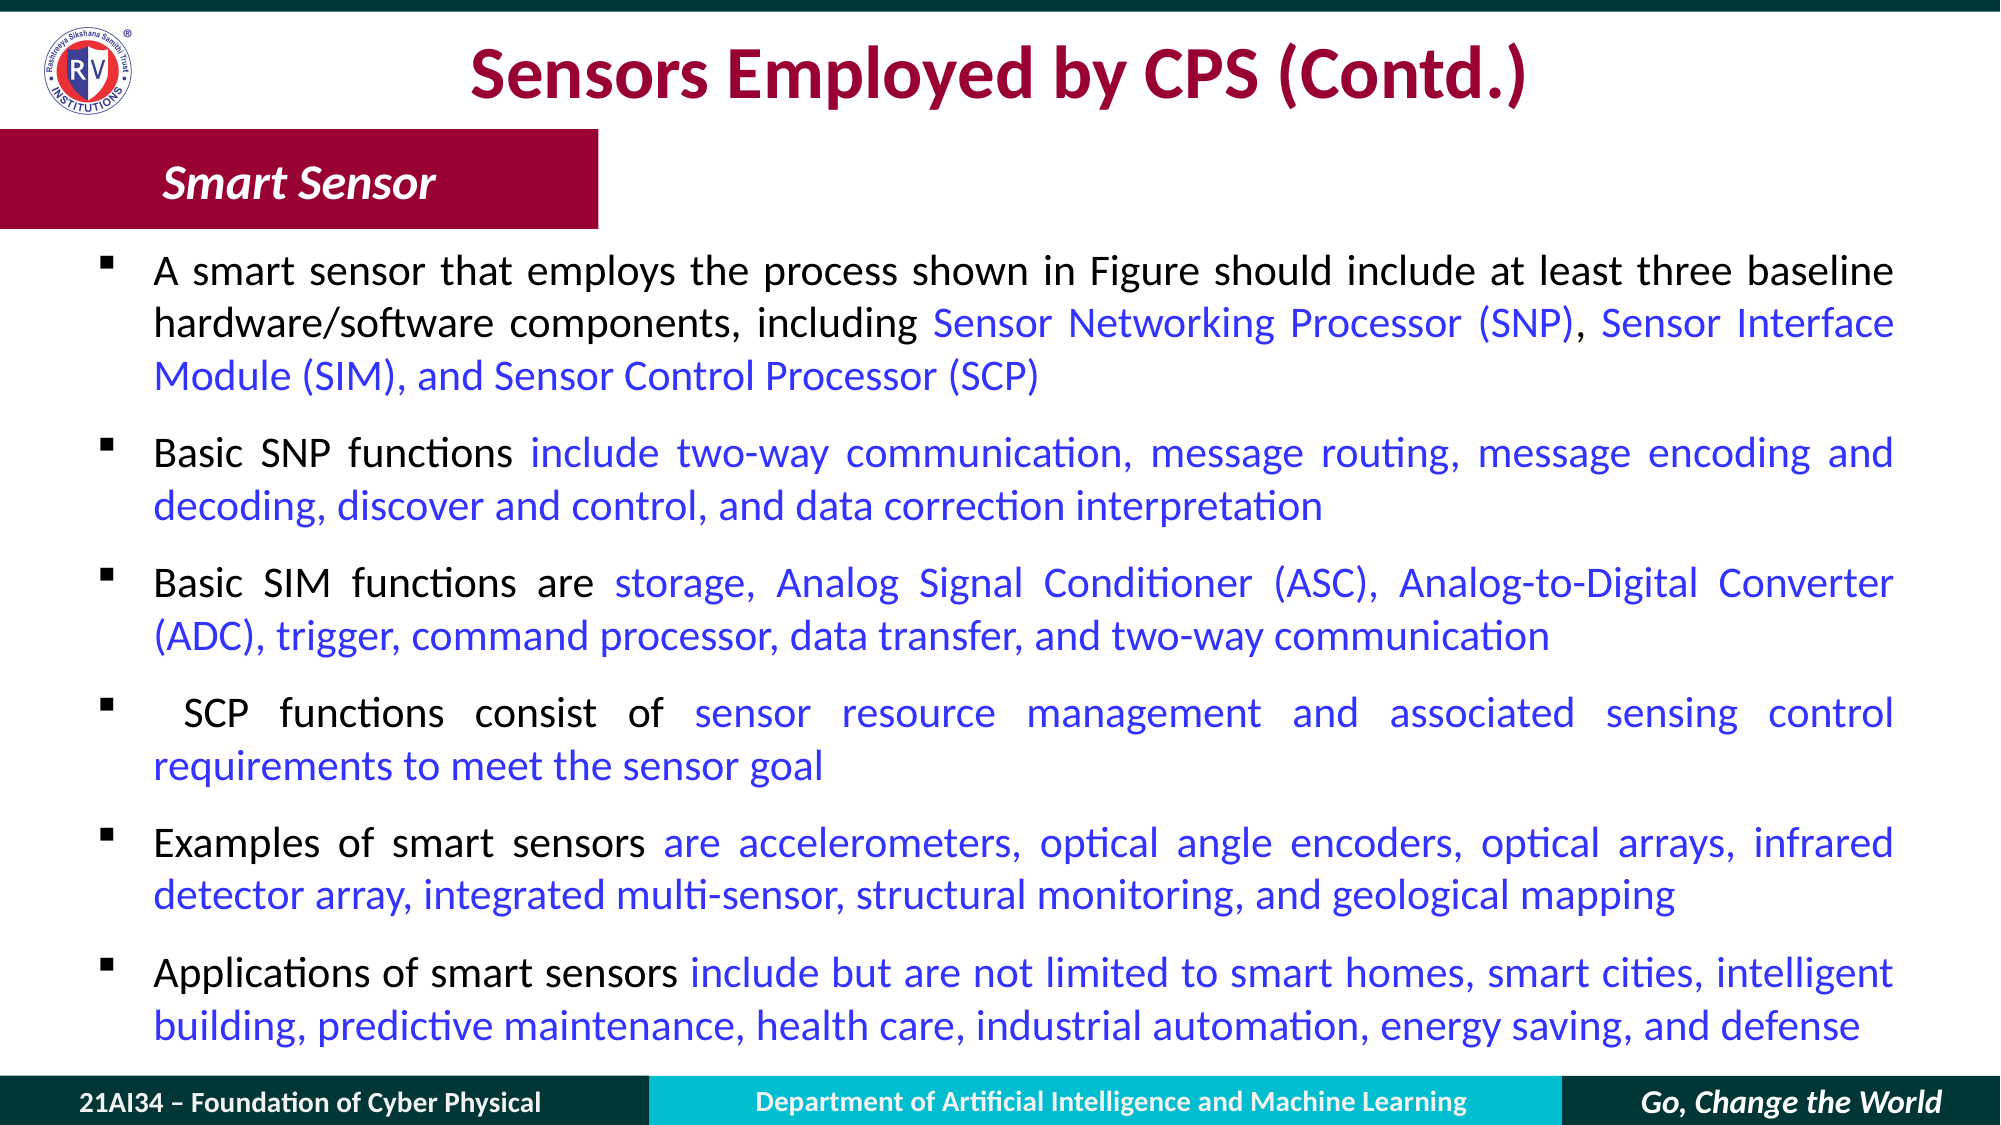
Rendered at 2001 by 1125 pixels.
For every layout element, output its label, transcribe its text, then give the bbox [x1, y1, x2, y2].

text_box A smart sensor that employs the process shown in Figure should include at least three baseline hardware/software components, including Sensor Networking Processor (SNP), Sensor Interface Module (SIM), and Sensor Control Processor (SCP) Basic SNP functions include two-way communication, message routing, message encoding and decoding, discover and control, and data correction interpretation Basic SIM functions are storage, Analog Signal Conditioner (ASC), Analog-to-Digital Converter (ADC), trigger, command processor, data transfer, and two-way communication SCP functions consist of sensor resource management and associated sensing control requirements to meet the sensor goal Examples of smart sensors are accelerometers, optical angle encoders, optical arrays, infrared detector array, integrated multi-sensor, structural monitoring, and geological mapping Applications of smart sensors include but are not limited to smart homes, smart cities, intelligent building, predictive maintenance, health care, industrial automation, energy saving, and defense [82, 234, 1910, 1057]
picture [37, 20, 138, 121]
text_box Smart Sensor [0, 128, 599, 230]
title Sensors Employed by CPS (Contd.) [137, 24, 1863, 125]
